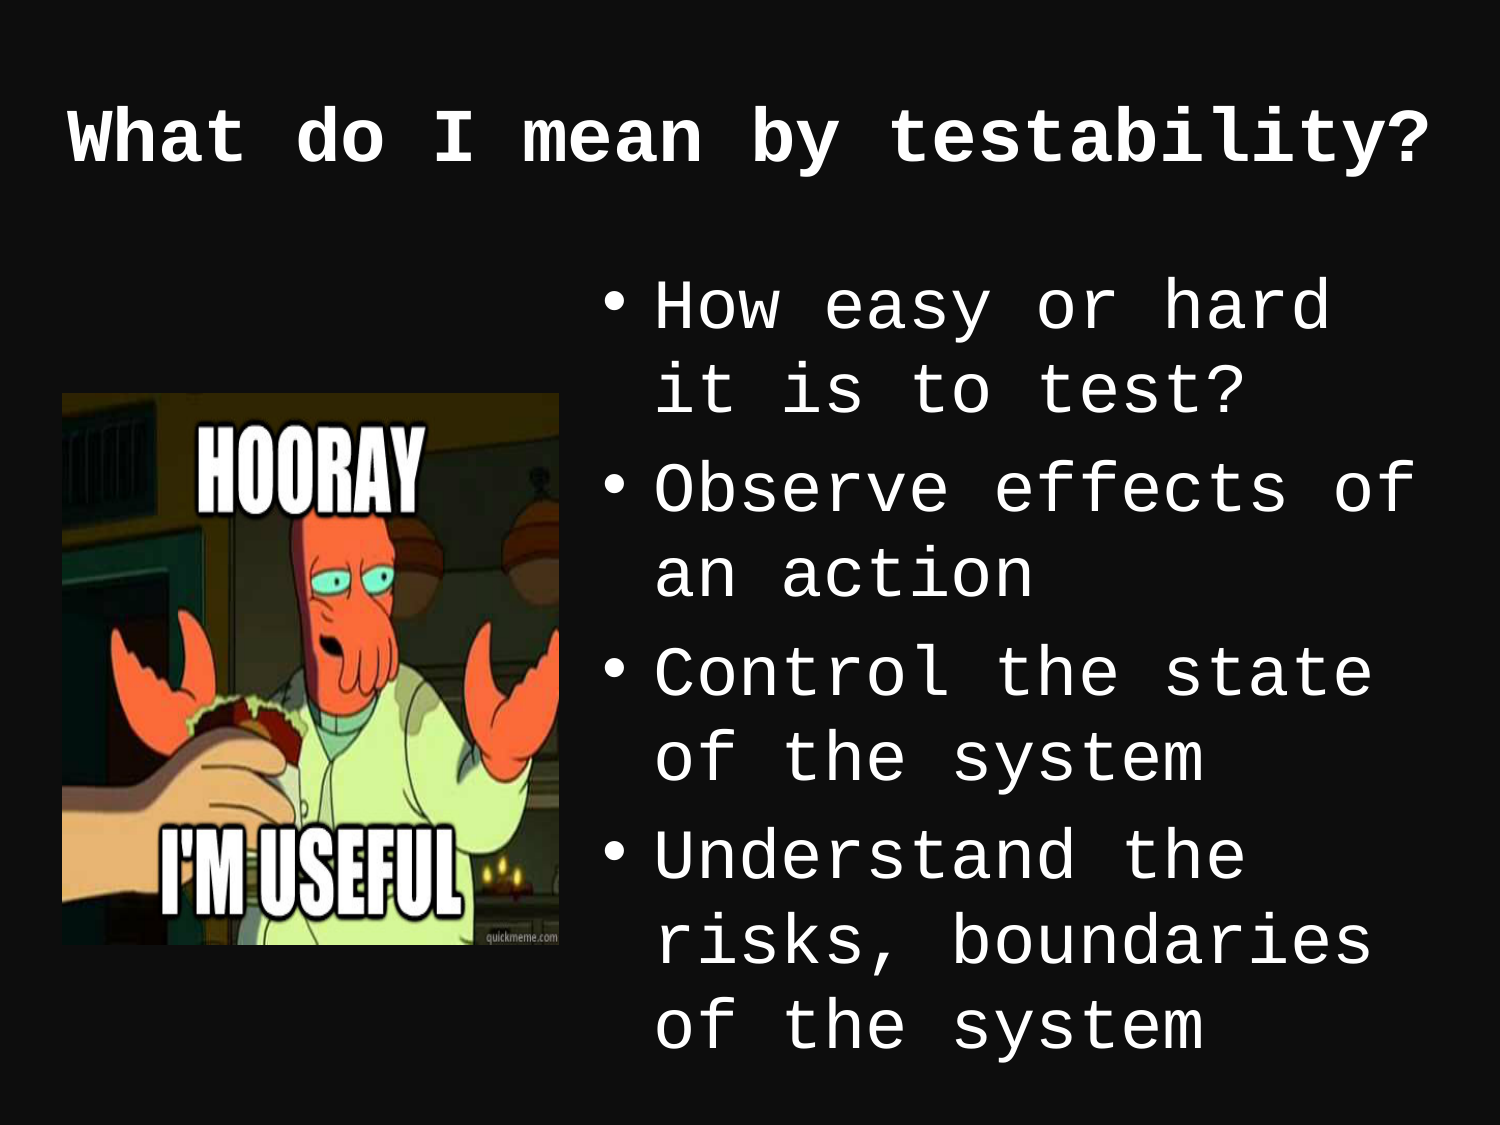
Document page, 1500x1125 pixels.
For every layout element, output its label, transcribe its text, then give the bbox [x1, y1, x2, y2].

title What do I mean by testability? [50, 37, 1450, 225]
list How easy or hard it is to test? Observe effects of an action Control the state of the system Understand the risks, boundaries of the system [587, 249, 1463, 1088]
picture [62, 392, 559, 945]
